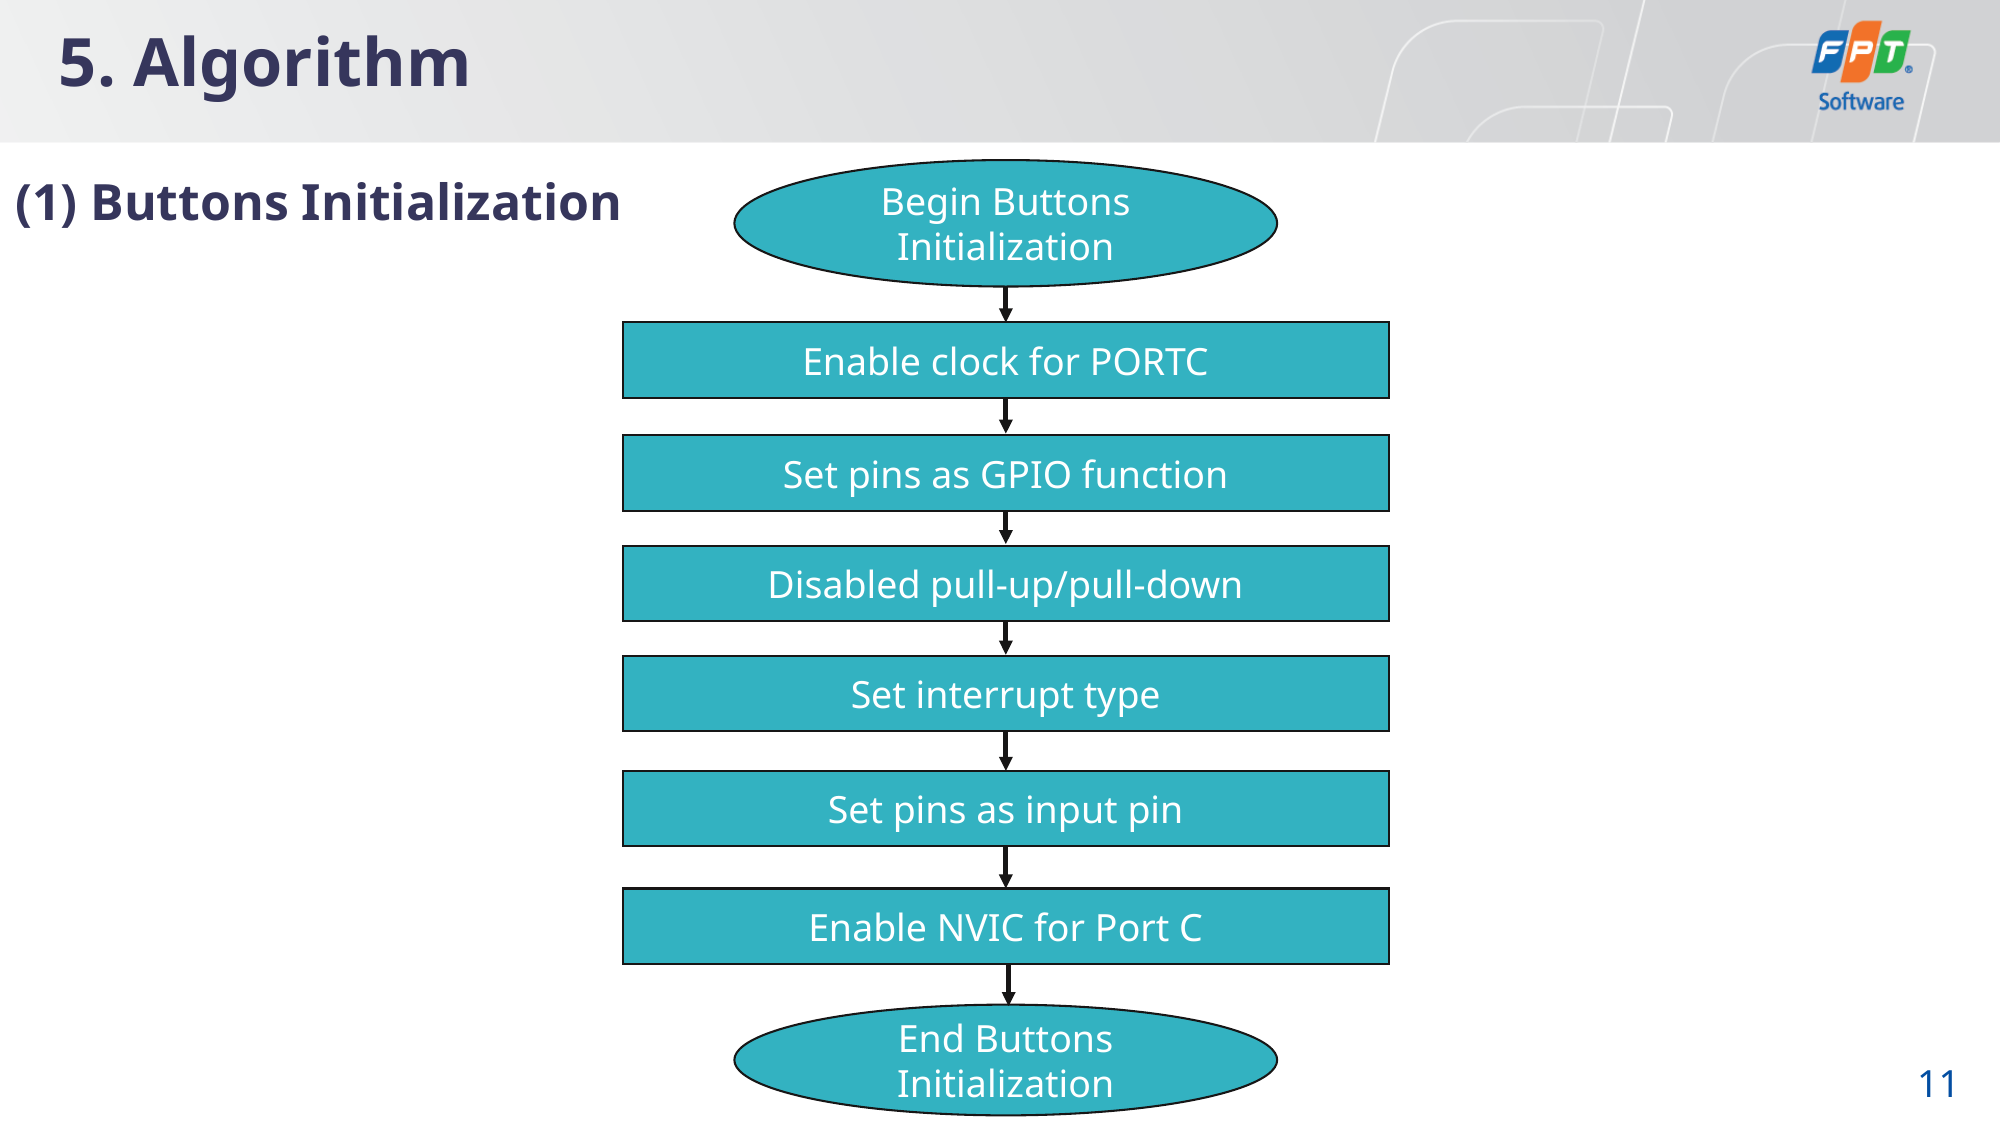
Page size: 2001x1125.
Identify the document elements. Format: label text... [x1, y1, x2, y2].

text_box Enable NVIC for Port C [622, 887, 1390, 965]
text_box Set interrupt type [622, 655, 1390, 732]
text_box Set pins as input pin [622, 770, 1390, 847]
text_box Enable clock for PORTC [622, 321, 1390, 399]
text_box Disabled pull-up/pull-down [622, 545, 1390, 622]
text_box Set pins as GPIO function [622, 434, 1390, 512]
text_box Begin Buttons Initialization [733, 159, 1279, 288]
picture [0, 0, 2000, 143]
slide_number 11 [1902, 1052, 2000, 1094]
text_box End Buttons Initialization [733, 1003, 1279, 1117]
text_box (1) Buttons Initialization [0, 162, 638, 238]
